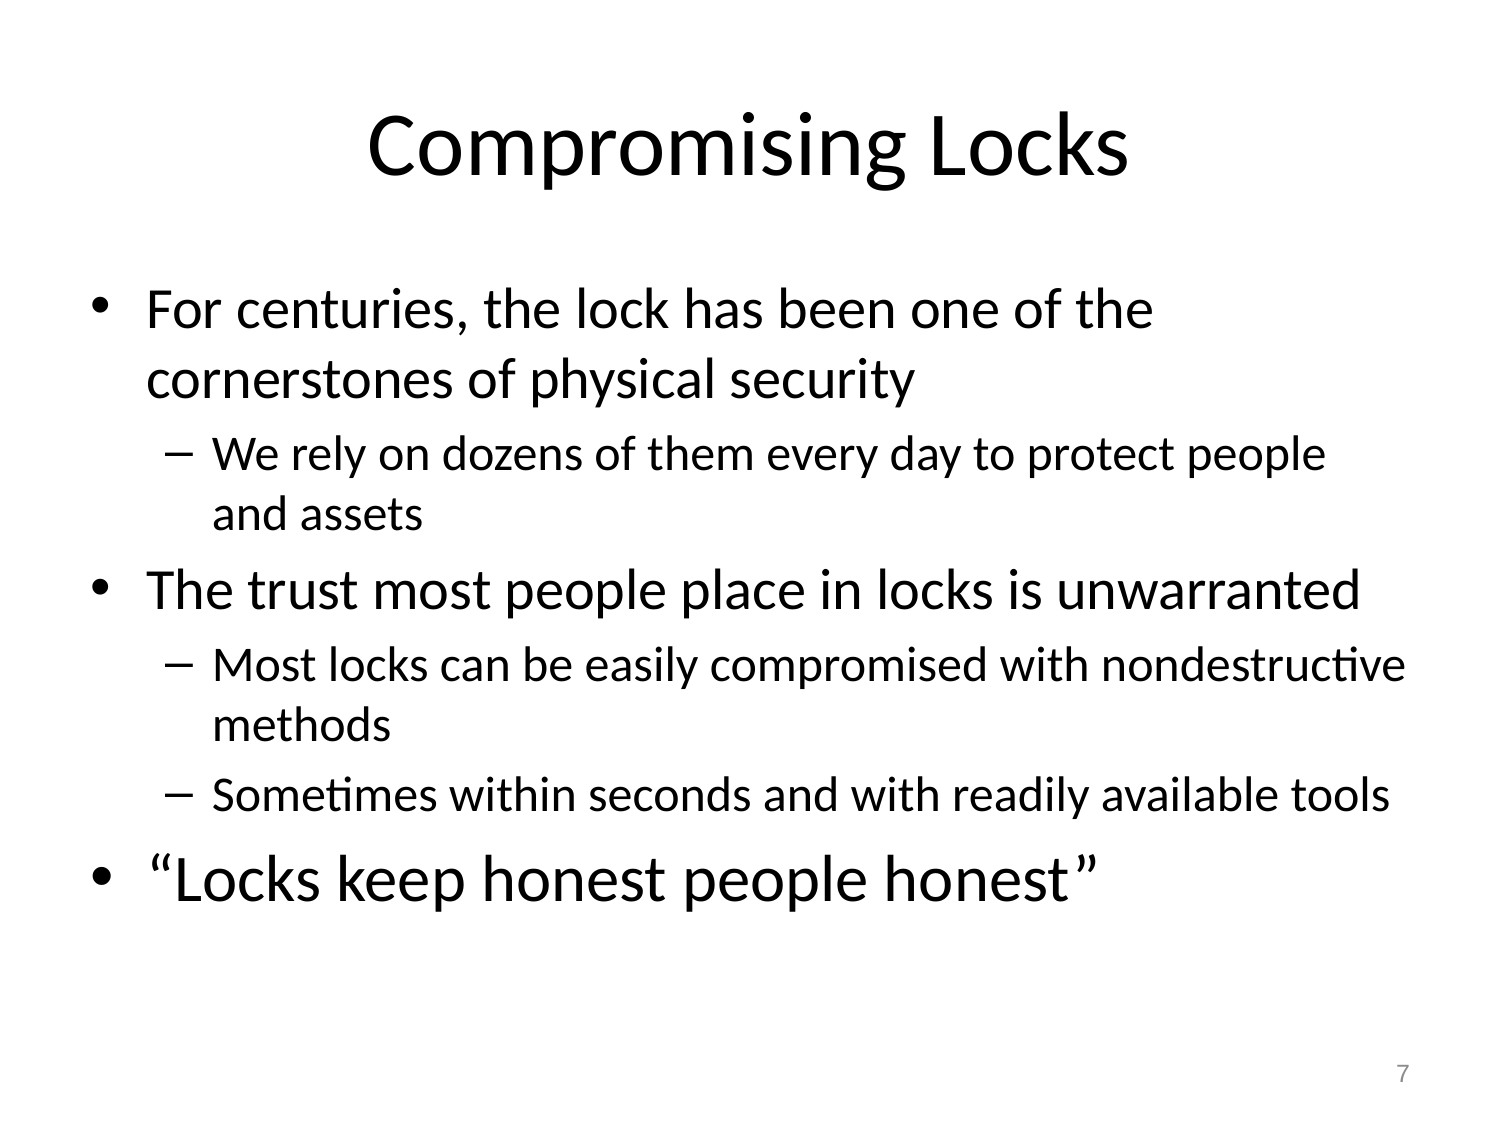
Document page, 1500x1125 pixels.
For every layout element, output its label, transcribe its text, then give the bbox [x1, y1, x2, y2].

slide_number 7 [1074, 1042, 1425, 1103]
list For centuries, the lock has been one of the cornerstones of physical security We rely on dozens of them every day to protect people and assets The trust most people place in locks is unwarranted Most locks can be easily compromised with nondestructive methods Sometimes within seconds and with readily available tools “Locks keep honest people honest” [75, 262, 1425, 1005]
title Compromising Locks [75, 45, 1425, 233]
